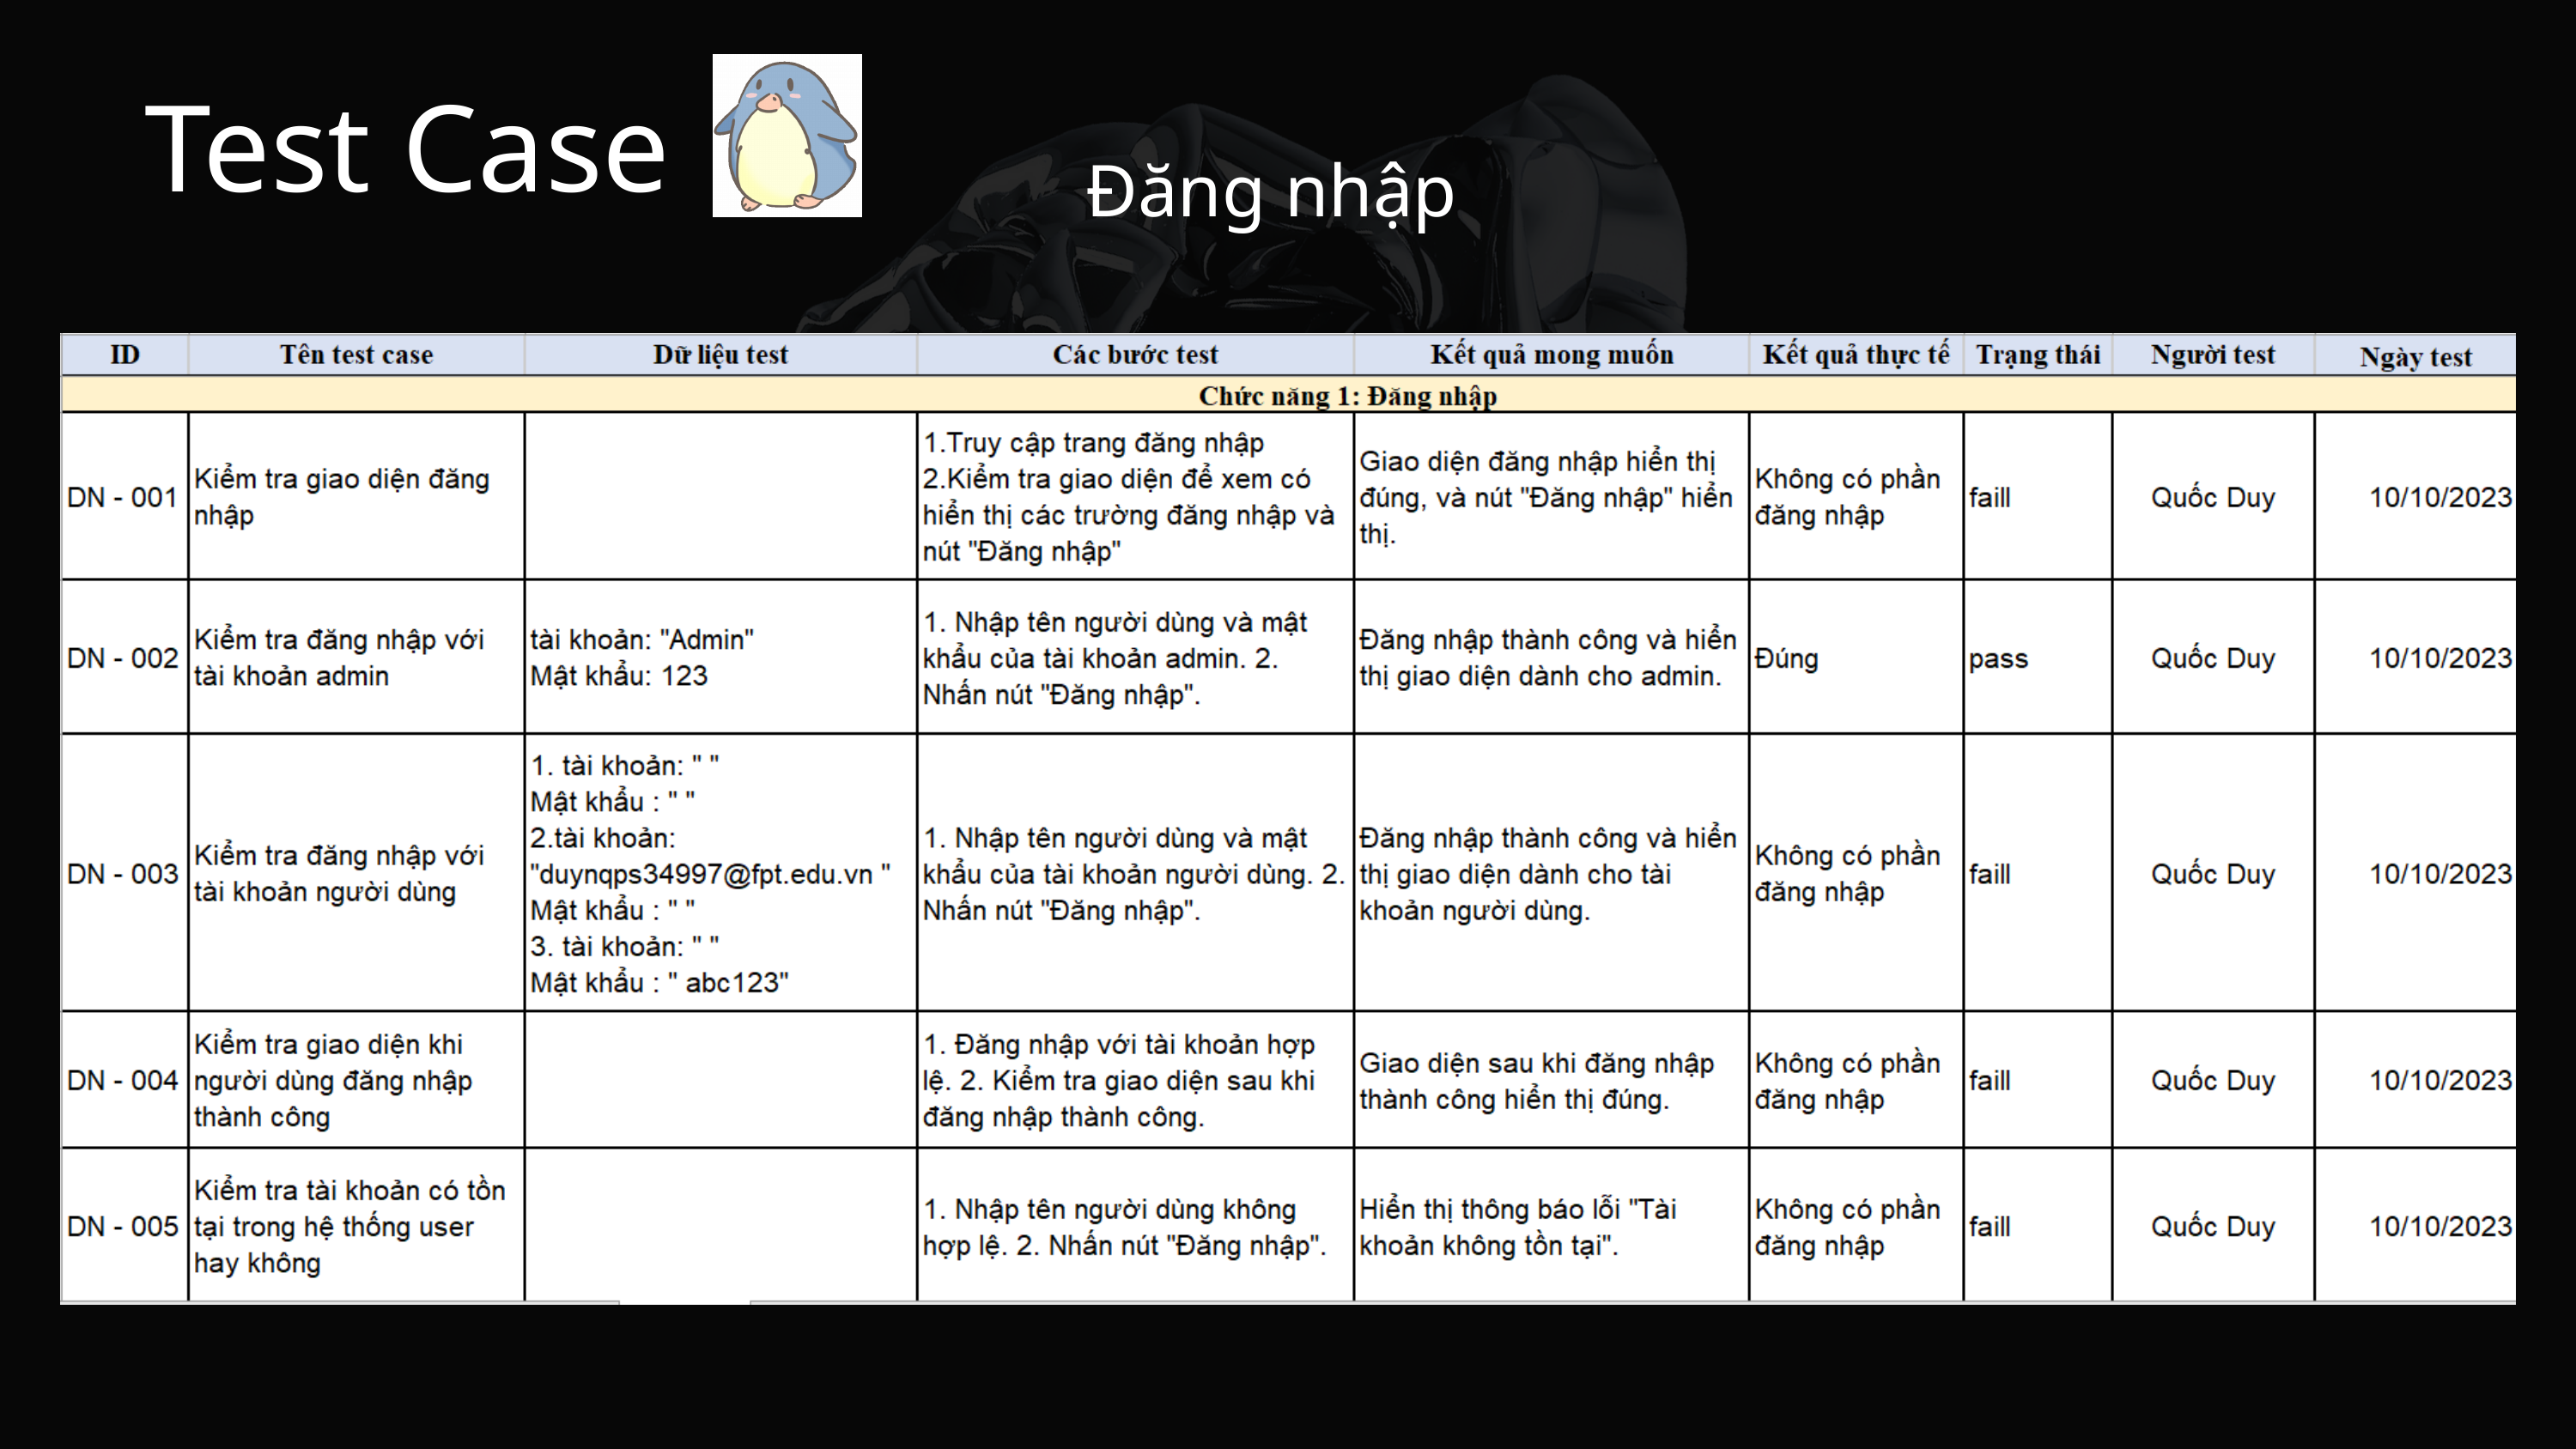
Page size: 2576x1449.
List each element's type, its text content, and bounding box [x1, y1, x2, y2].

picture [712, 54, 863, 217]
text_box Test Case [144, 71, 708, 216]
text_box Đăng nhập [1085, 144, 1491, 231]
text_box [684, 73, 1785, 333]
text_box [59, 333, 2516, 1305]
